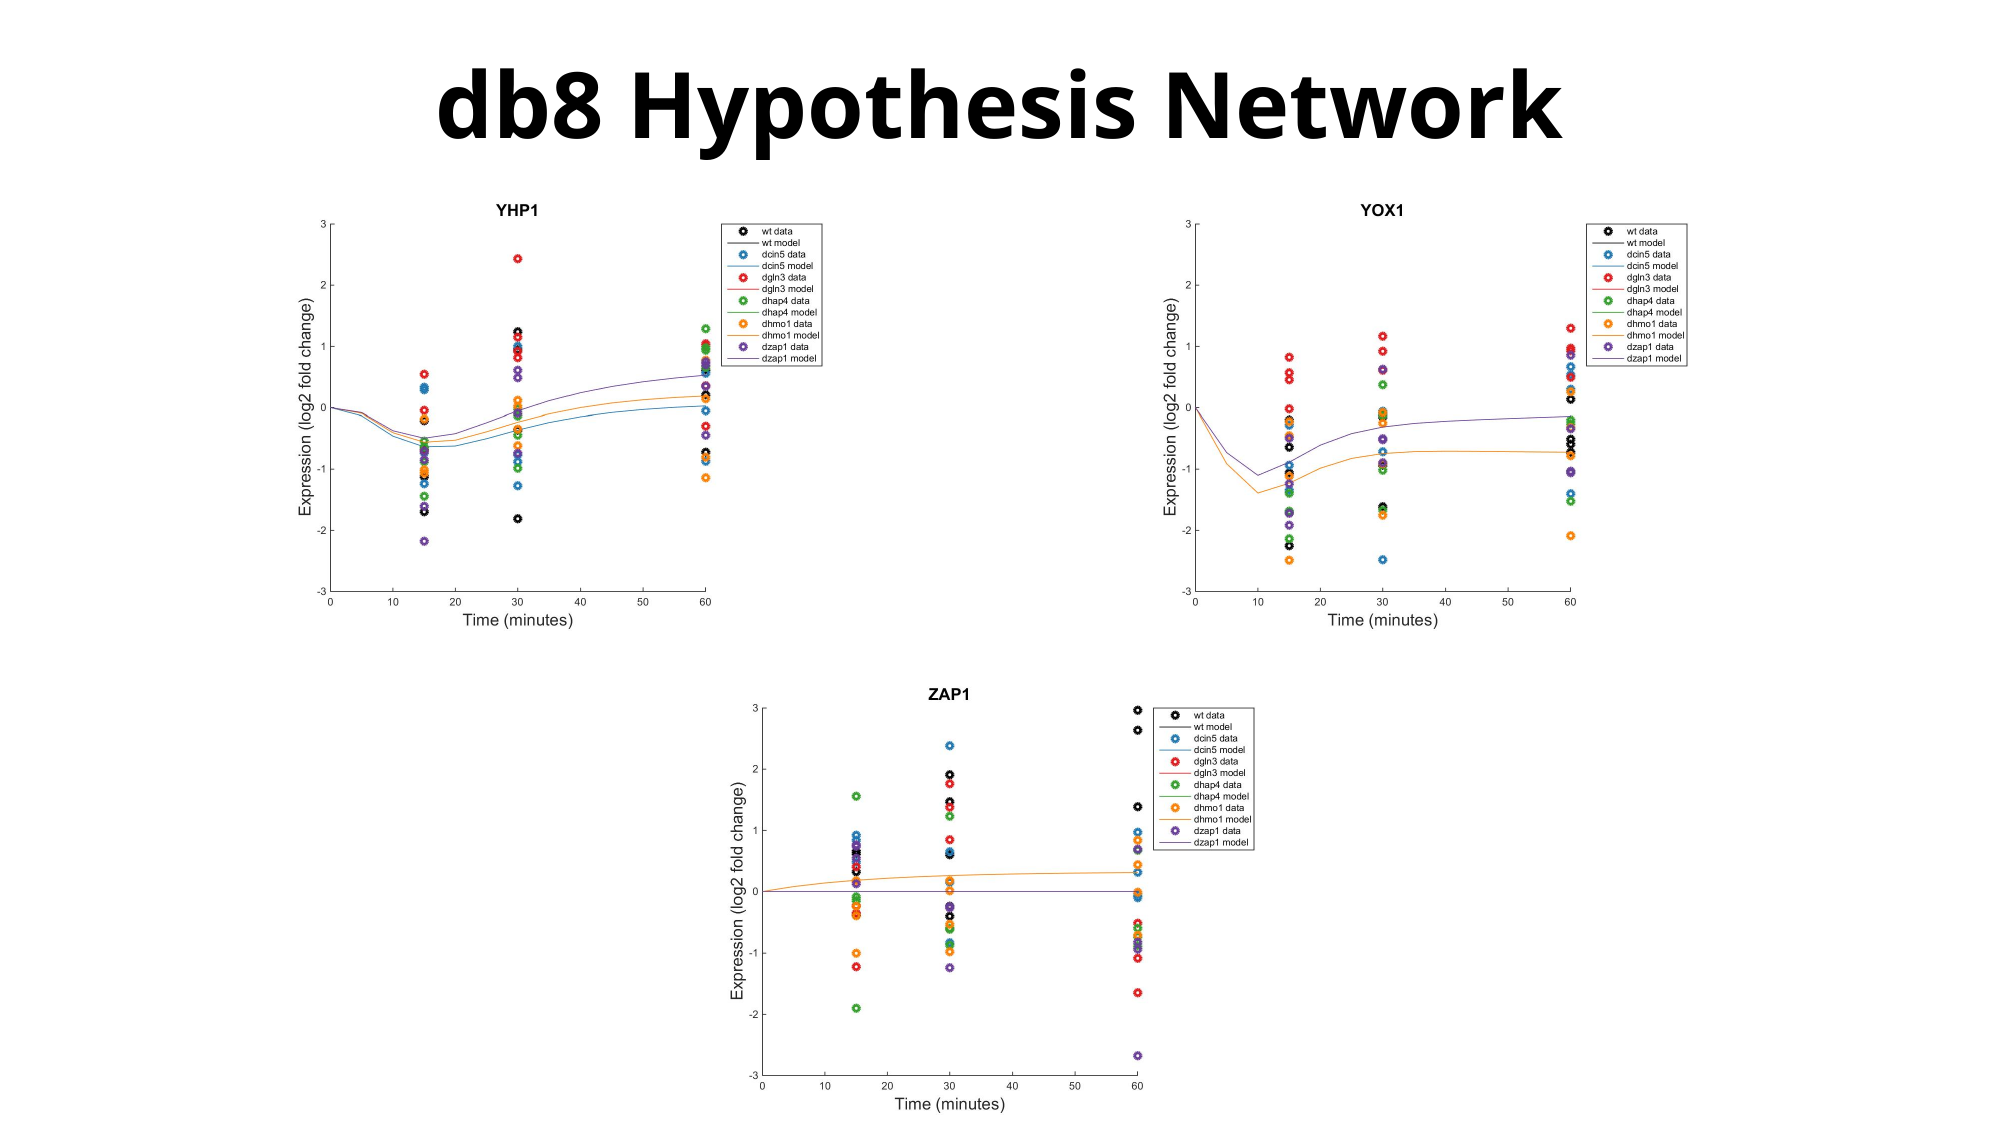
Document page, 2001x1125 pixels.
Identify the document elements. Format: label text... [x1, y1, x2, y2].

title db8 Hypothesis Network [137, 0, 1863, 218]
picture [267, 190, 868, 641]
picture [1132, 190, 1733, 641]
picture [699, 674, 1300, 1125]
